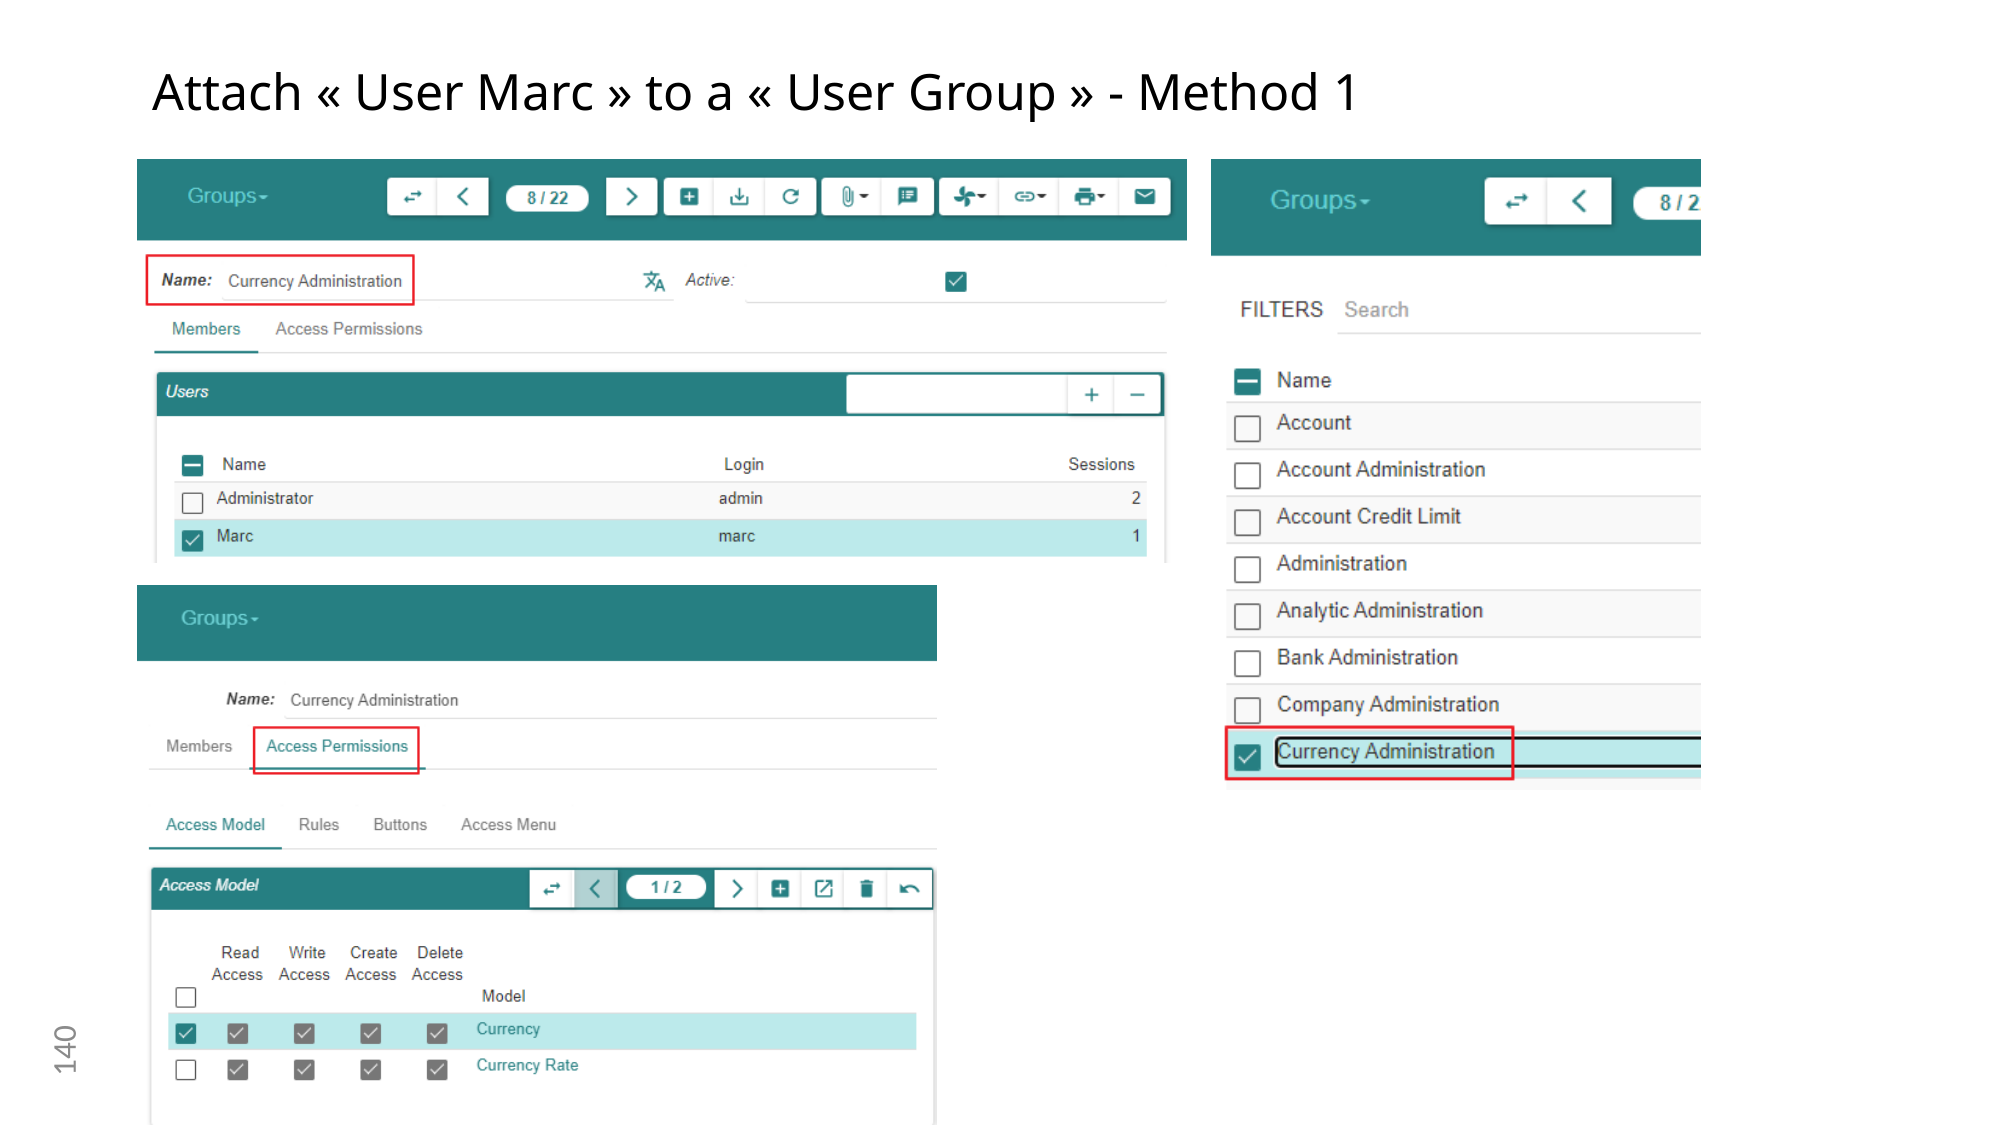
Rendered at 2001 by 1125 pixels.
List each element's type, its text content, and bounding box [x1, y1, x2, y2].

picture [1211, 159, 1701, 790]
picture [137, 585, 937, 1125]
title Attach « User Marc » to a « User Group » - Method 1 [137, 59, 1863, 136]
picture [137, 159, 1187, 563]
slide_number 140 [32, 995, 93, 1108]
